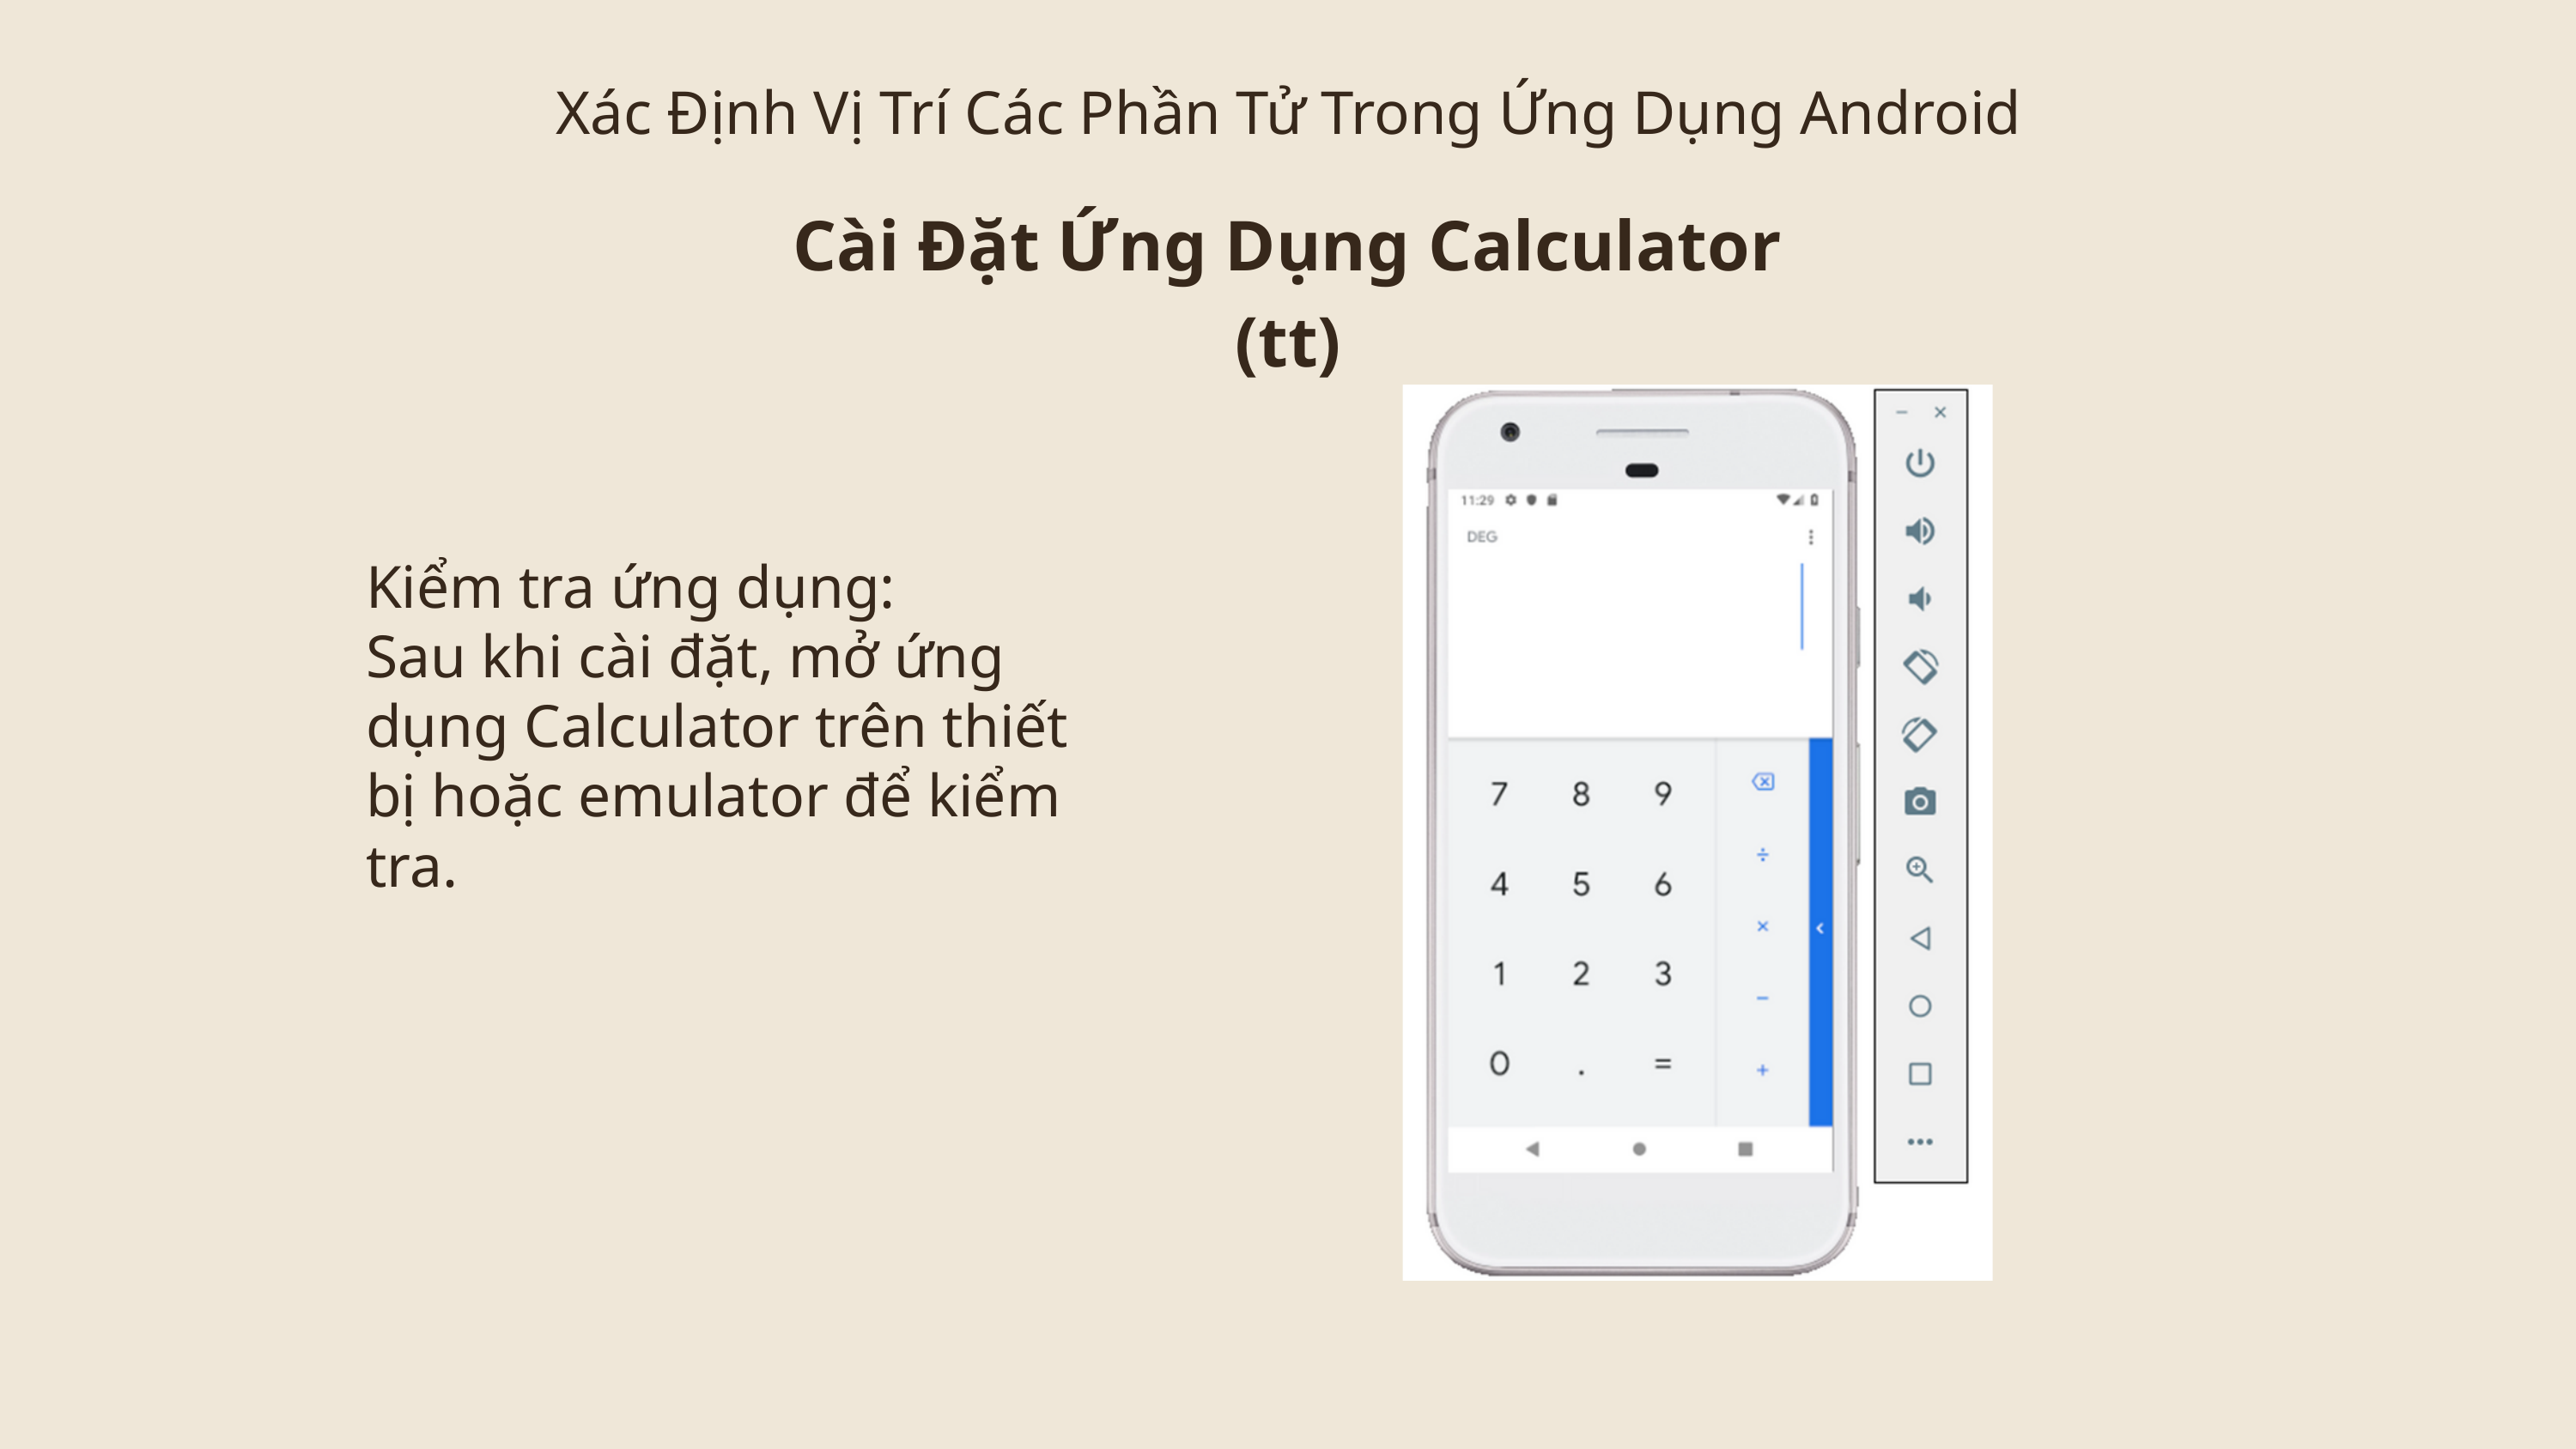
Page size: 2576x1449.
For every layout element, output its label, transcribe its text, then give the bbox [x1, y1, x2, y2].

text_box Xác Định Vị Trí Các Phần Tử Trong Ứng Dụng Android [556, 75, 2432, 146]
text_box Kiểm tra ứng dụng: Sau khi cài đặt, mở ứng dụng Calculator trên thiết bị hoặc emulator để kiểm tra. [365, 549, 1130, 968]
text_box Cài Đặt Ứng Dụng Calculator (tt) [748, 187, 1828, 381]
text_box [1402, 385, 1993, 1281]
